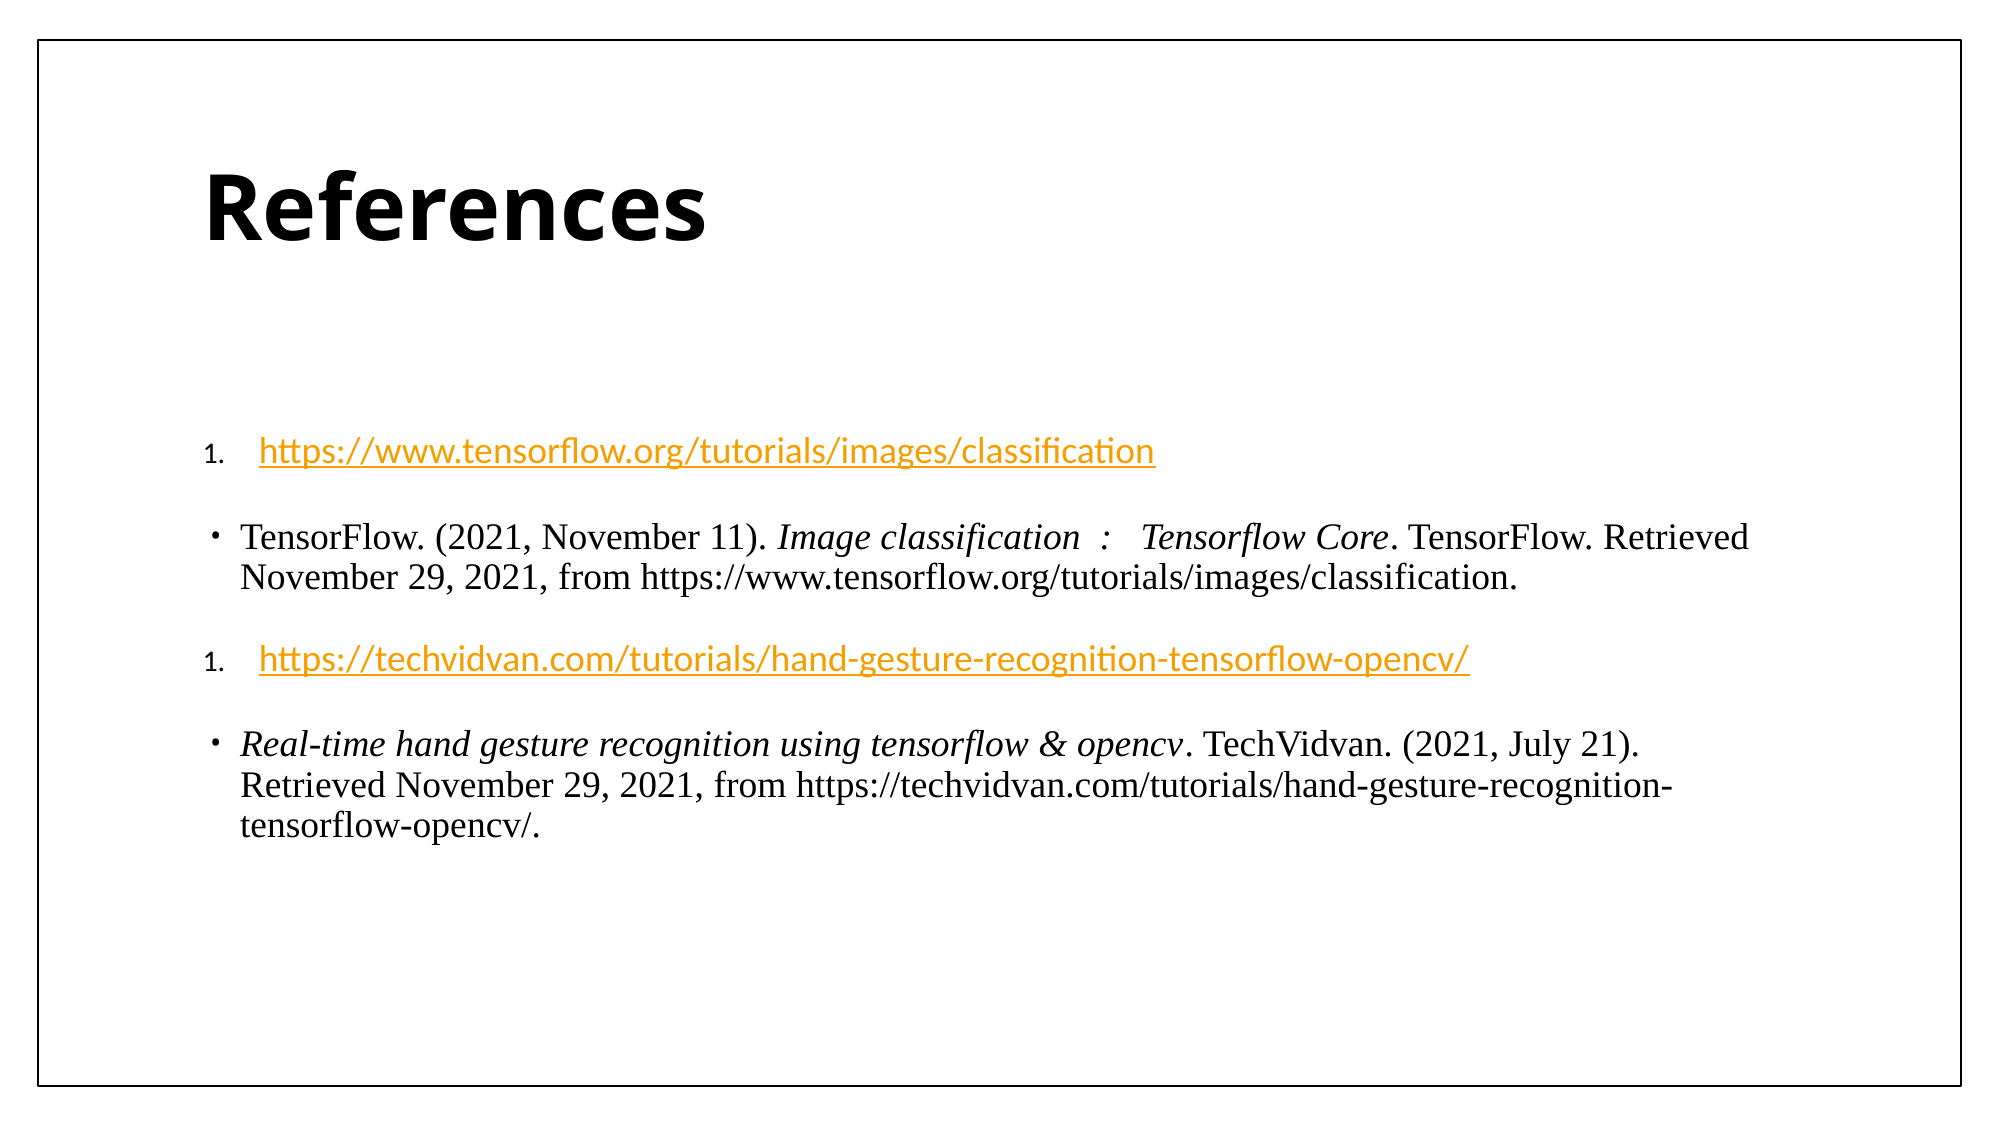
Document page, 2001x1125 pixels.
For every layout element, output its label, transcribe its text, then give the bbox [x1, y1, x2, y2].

title References [187, 99, 1808, 323]
list https://www.tensorflow.org/tutorials/images/classification TensorFlow. (2021, November 11). Image classification : Tensorflow Core. TensorFlow. Retrieved November 29, 2021, from https://www.tensorflow.org/tutorials/images/classification. https://techvidvan.com/tutorials/hand-gesture-recognition-tensorflow-opencv/ Real-time hand gesture recognition using tensorflow & opencv. TechVidvan. (2021, July 21). Retrieved November 29, 2021, from https://techvidvan.com/tutorials/hand-gesture-recognition-tensorflow-opencv/. [187, 337, 1808, 1000]
